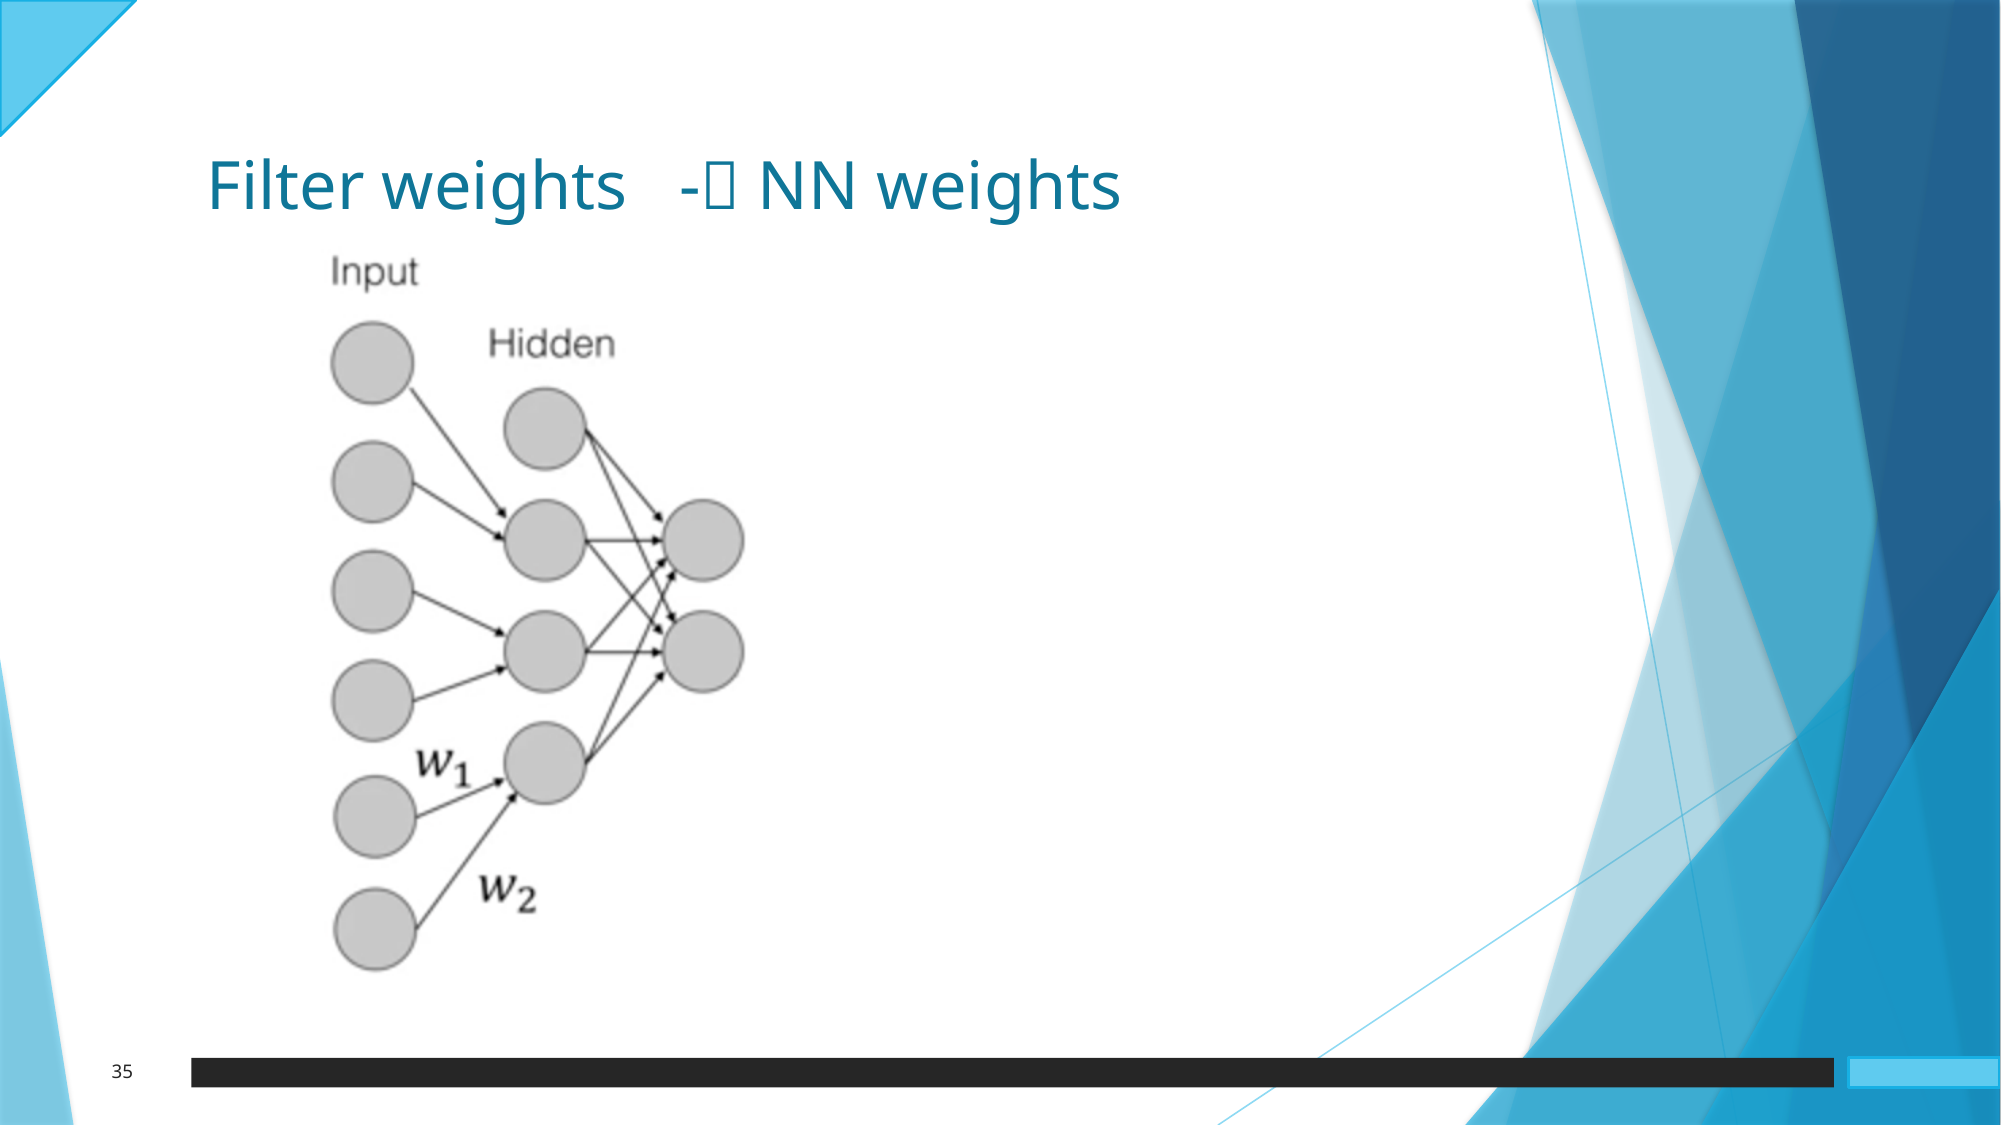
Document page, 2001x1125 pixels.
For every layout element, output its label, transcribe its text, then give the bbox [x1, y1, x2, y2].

text_box [190, 1056, 1835, 1089]
picture [240, 231, 797, 993]
text_box Filter weights - NN weights [191, 135, 1536, 231]
slide_number 35 [67, 1042, 178, 1103]
text_box [1847, 1056, 2000, 1089]
text_box [0, 0, 138, 137]
